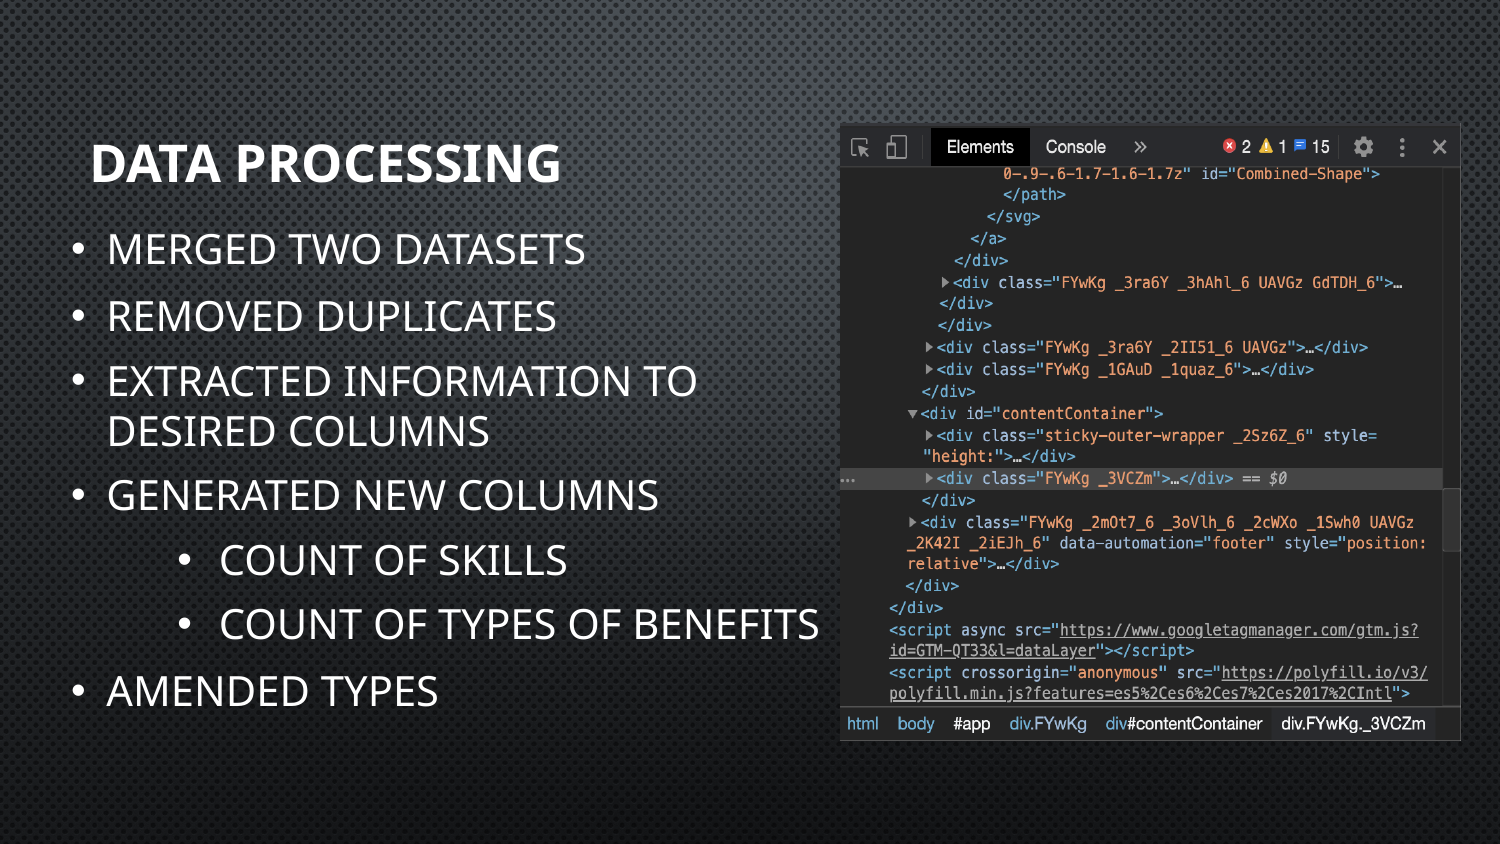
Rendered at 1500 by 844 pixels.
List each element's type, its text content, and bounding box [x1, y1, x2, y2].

list Merged two datasets Removed Duplicates Extracted information to desired columns Generated new columns Count of Skills Count of Types of Benefits Amended Types [59, 254, 881, 751]
picture [0, 0, 1500, 844]
title DATA PROCESSING [77, 63, 1297, 254]
